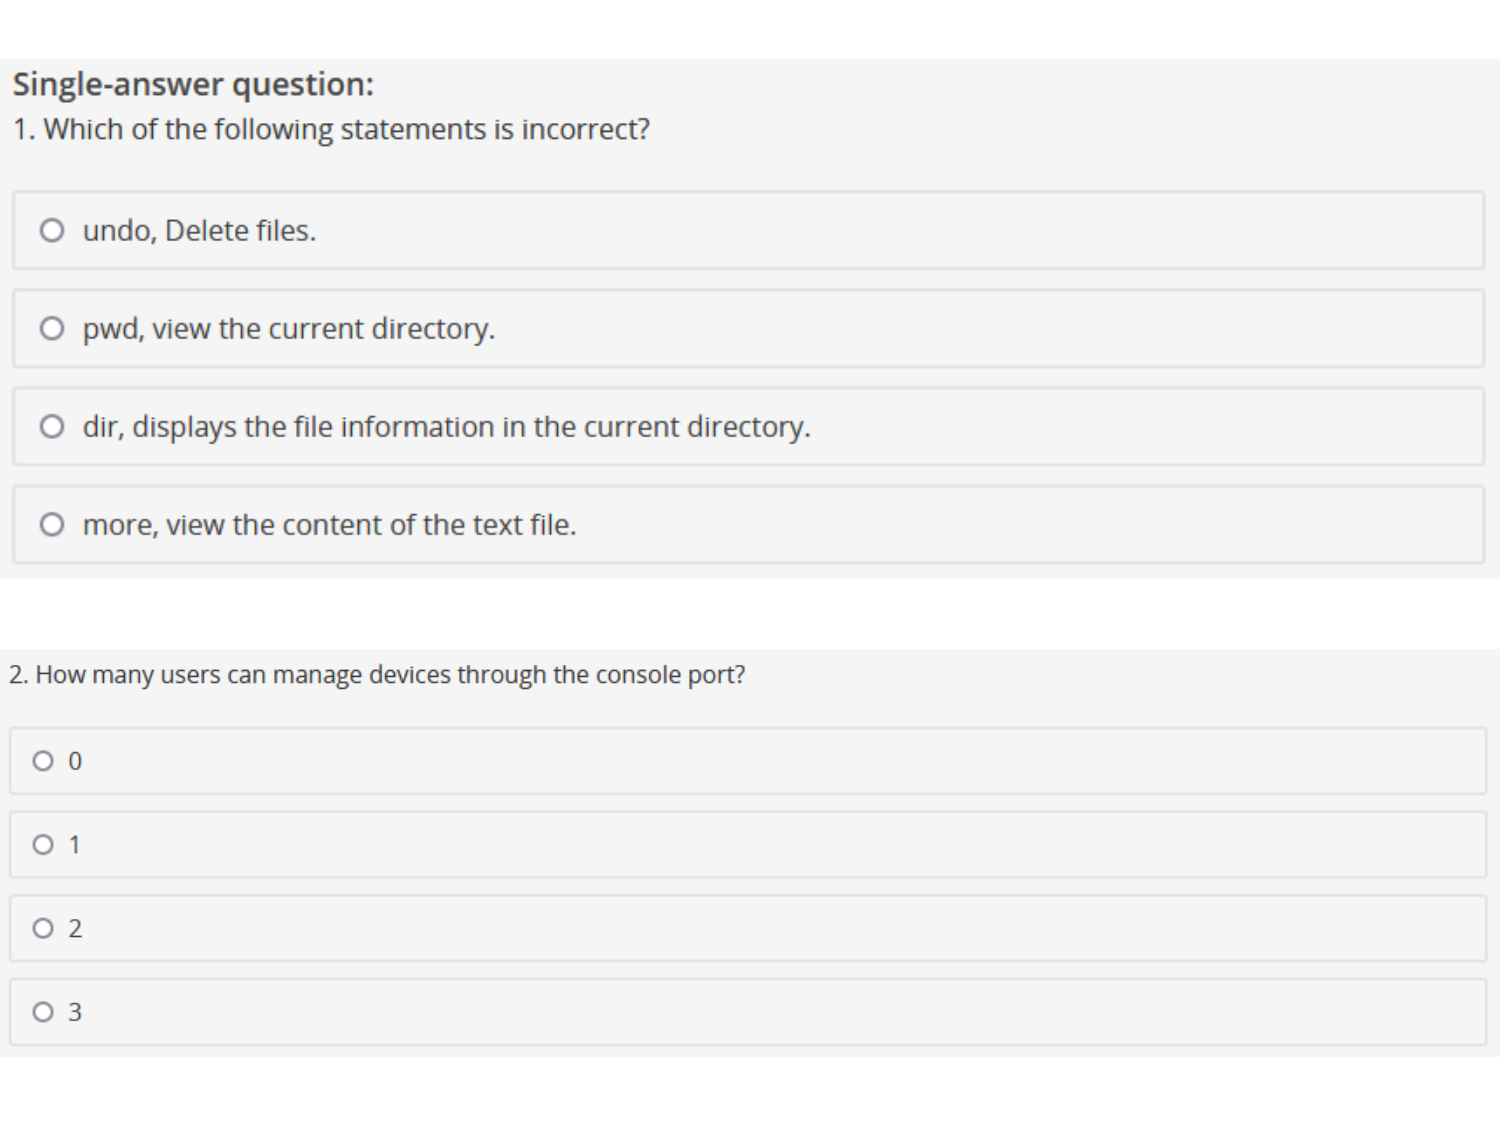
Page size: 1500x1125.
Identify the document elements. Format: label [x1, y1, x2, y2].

picture [0, 649, 1500, 1057]
picture [0, 59, 1500, 579]
